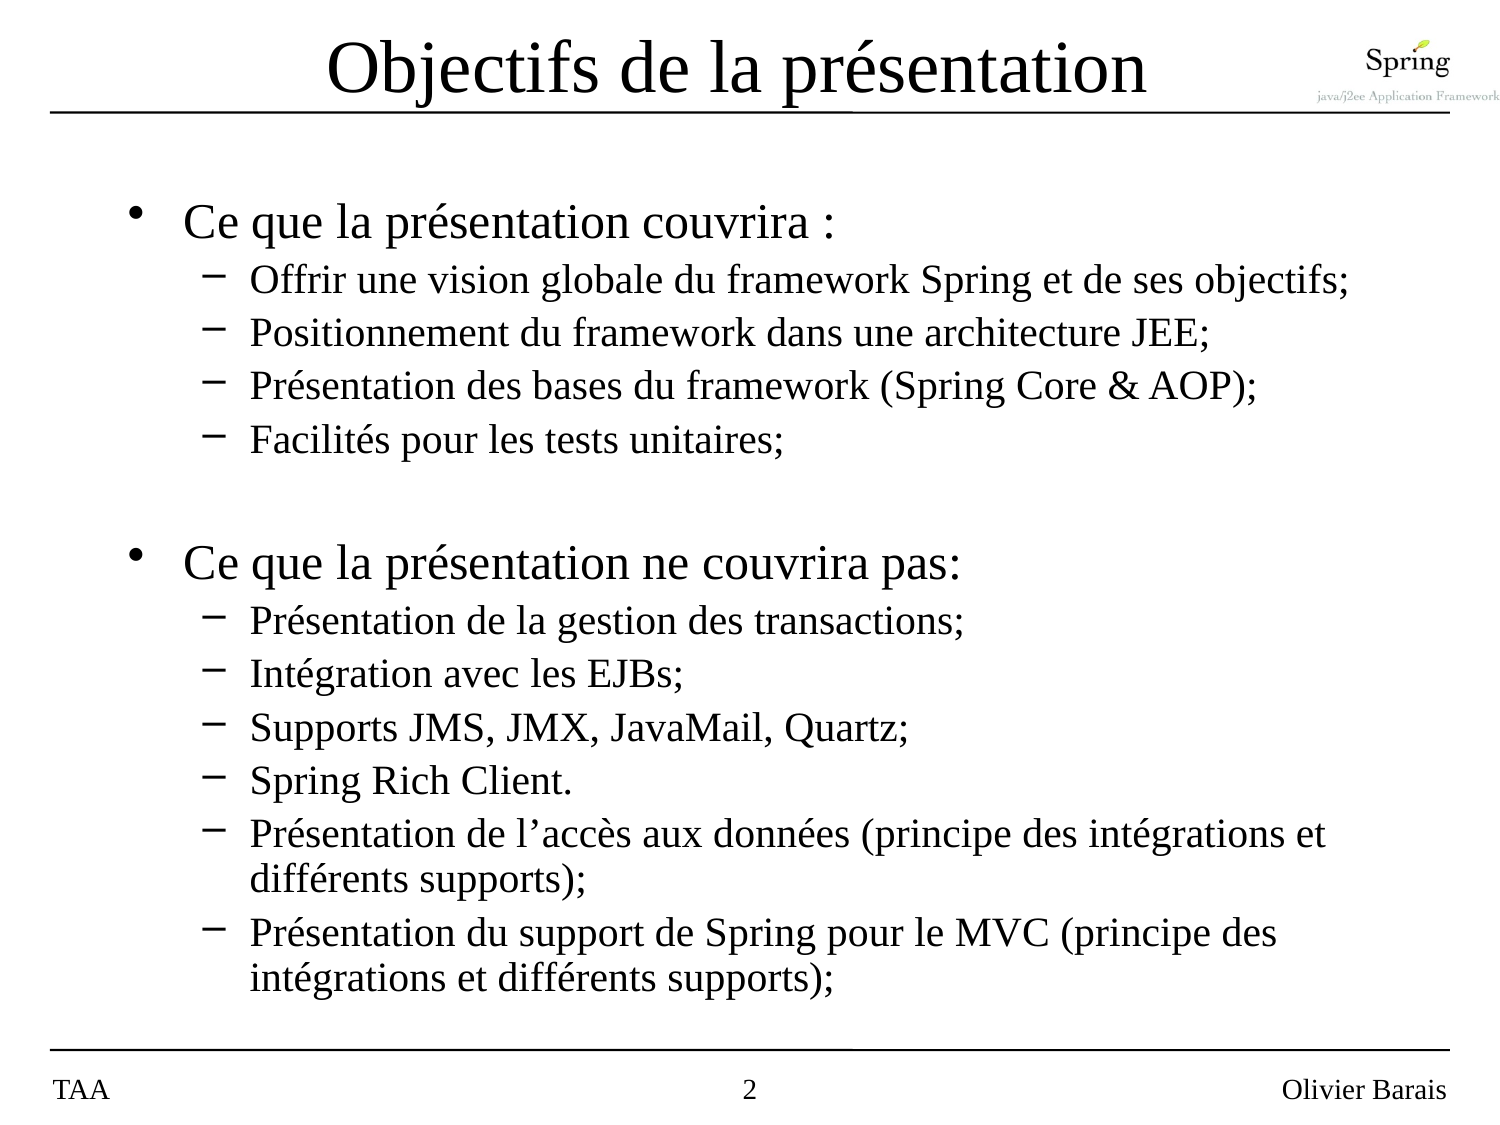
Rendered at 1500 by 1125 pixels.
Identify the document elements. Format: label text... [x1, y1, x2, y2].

footer 2 [512, 1077, 988, 1113]
picture [1316, 0, 1500, 106]
slide_number Olivier Barais [1149, 1062, 1463, 1113]
list Ce que la présentation couvrira : Offrir une vision globale du framework Spring et de ses objectifs; Positionnement du framework dans une architecture JEE; Présentation des bases du framework (Spring Core & AOP); Facilités pour les tests unitaires; Ce que la présentation ne couvrira pas: Présentation de la gestion des transactions; Intégration avec les EJBs; Supports JMS, JMX, JavaMail, Quartz; Spring Rich Client. Présentation de l’accès aux données (principe des intégrations et différents supports); Présentation du support de Spring pour le MVC (principe des intégrations et différents supports); [112, 187, 1388, 1077]
slide_number TAA [37, 1062, 350, 1113]
title Objectifs de la présentation [99, 24, 1375, 100]
